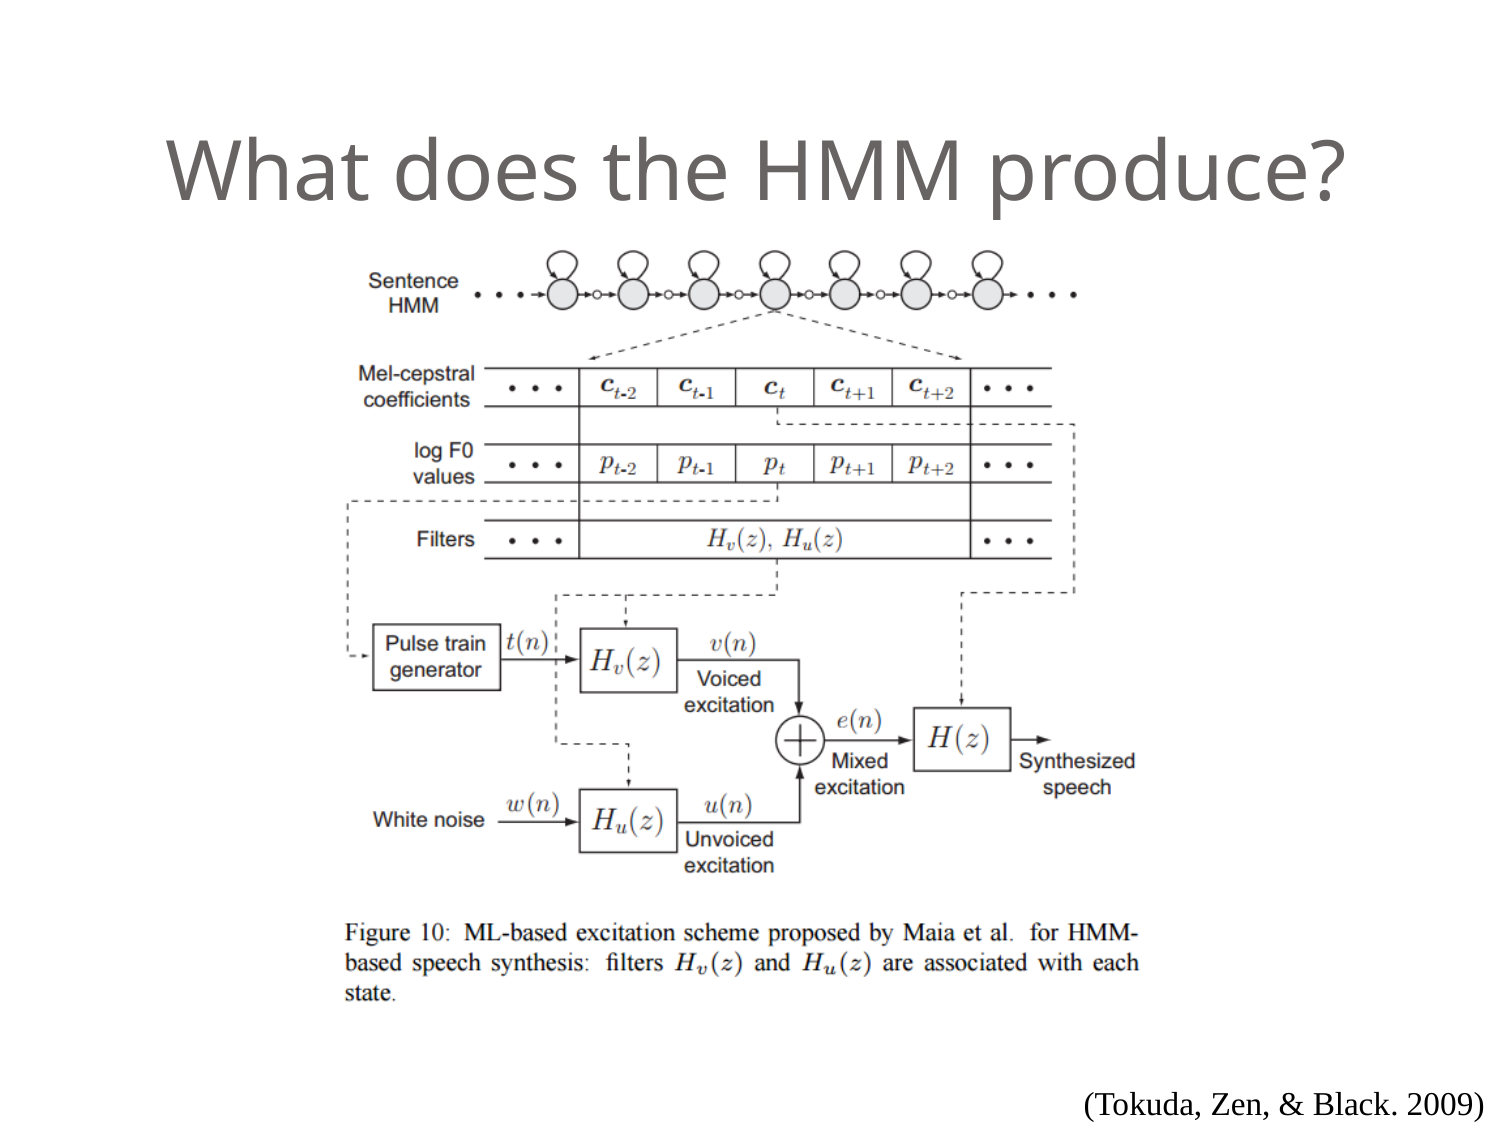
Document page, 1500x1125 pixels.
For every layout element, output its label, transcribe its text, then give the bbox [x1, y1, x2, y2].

text_box (Tokuda, Zen, & Black. 2009) [987, 1074, 1500, 1125]
picture [337, 232, 1150, 1024]
title What does the HMM produce? [149, 44, 1426, 233]
